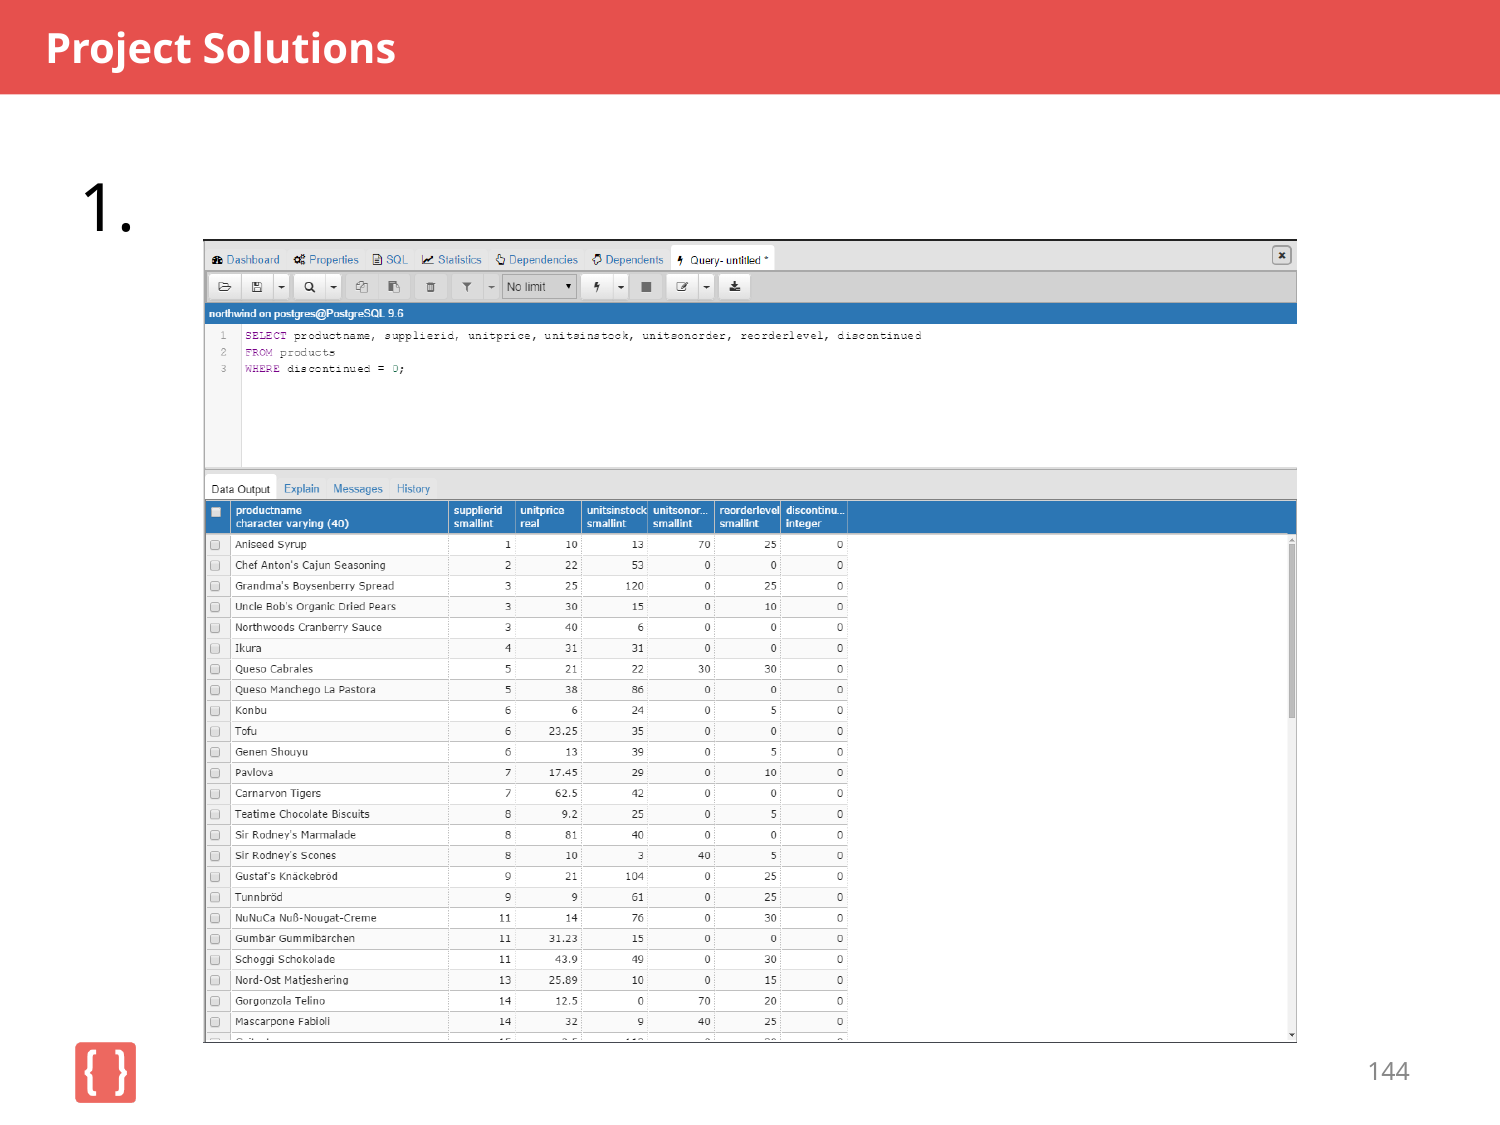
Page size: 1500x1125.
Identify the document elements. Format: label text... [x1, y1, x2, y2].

slide_number 144 [1074, 1042, 1425, 1103]
text_box 1. [64, 157, 1467, 258]
title Project Solutions [0, 0, 1500, 95]
picture [75, 1042, 136, 1103]
picture [203, 239, 1297, 1043]
